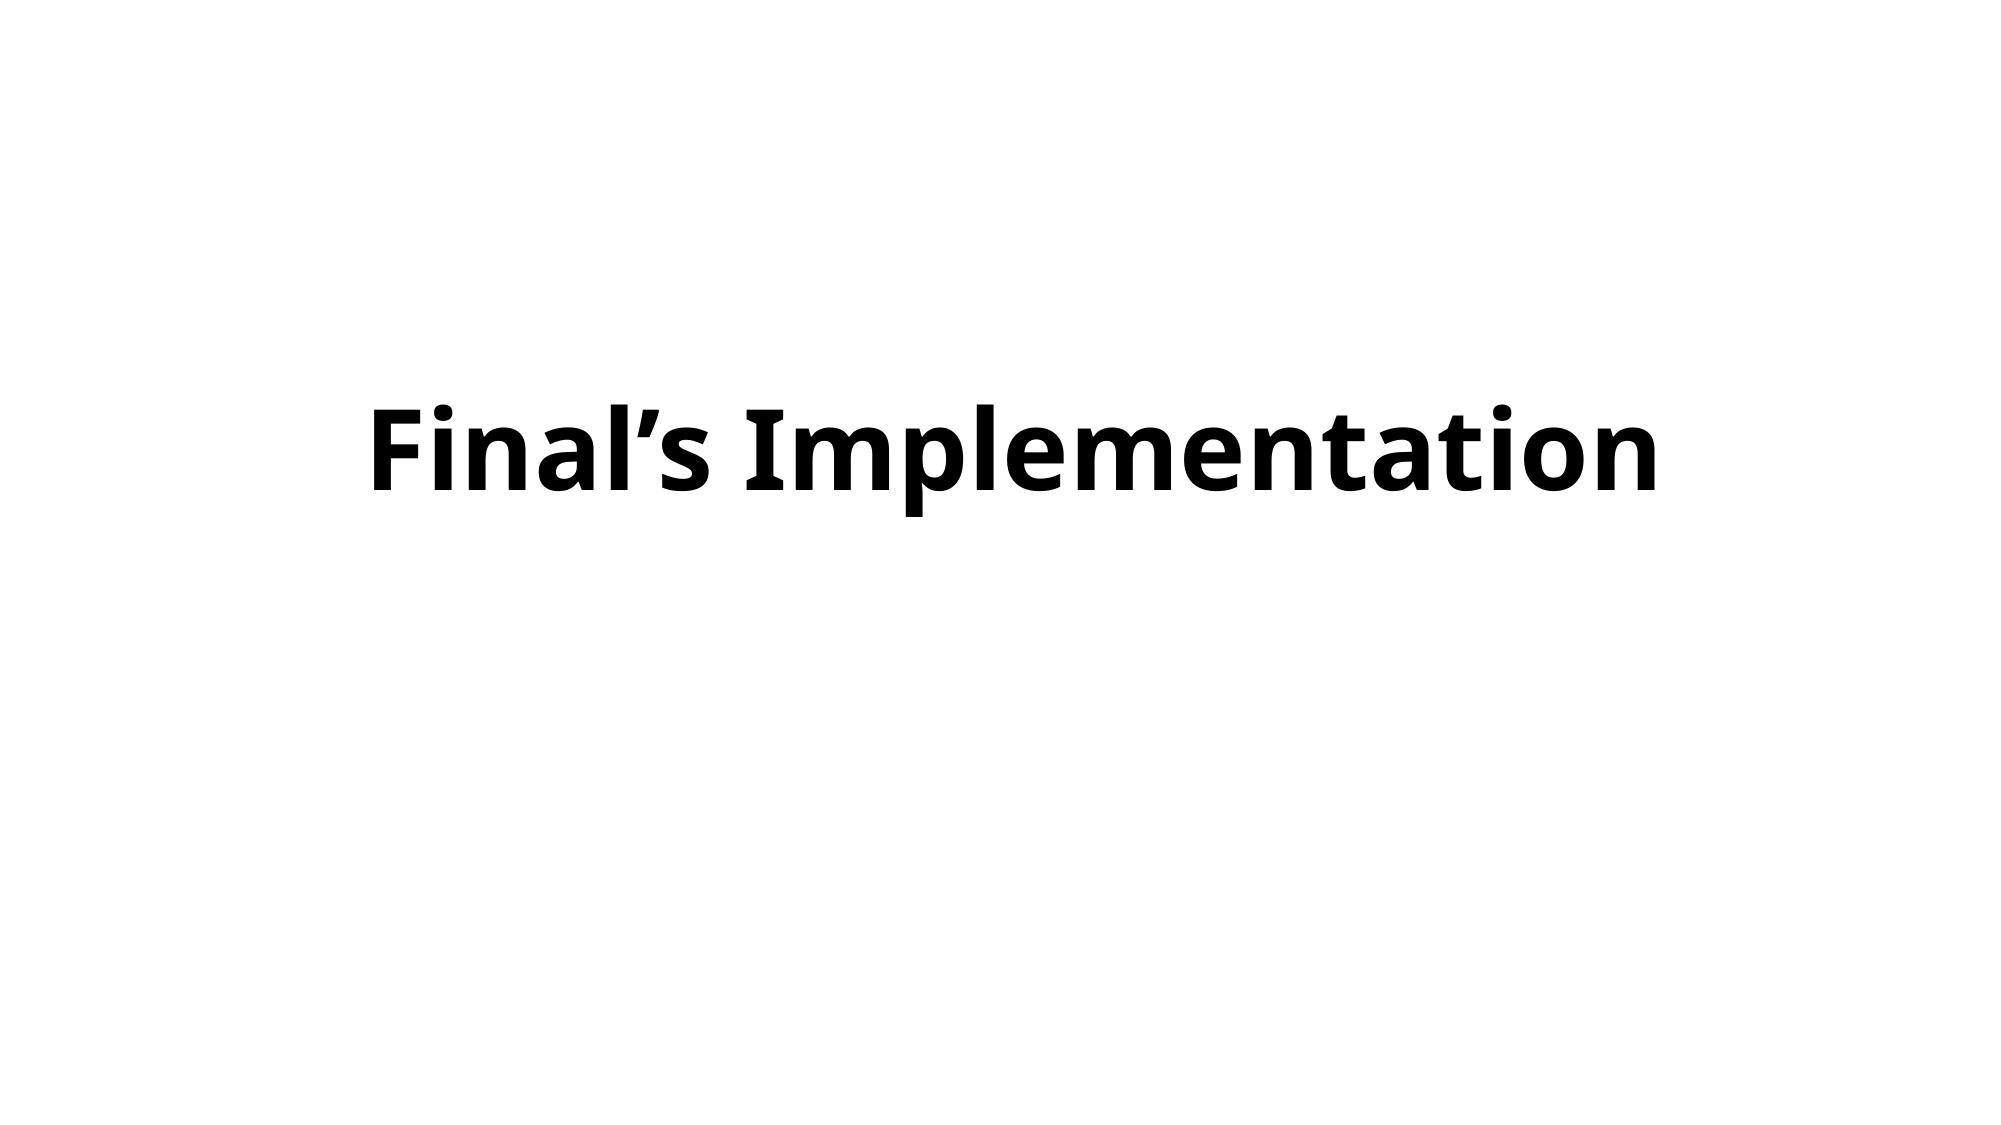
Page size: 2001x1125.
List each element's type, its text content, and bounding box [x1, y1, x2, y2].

title Final’s Implementation [152, 345, 1877, 563]
